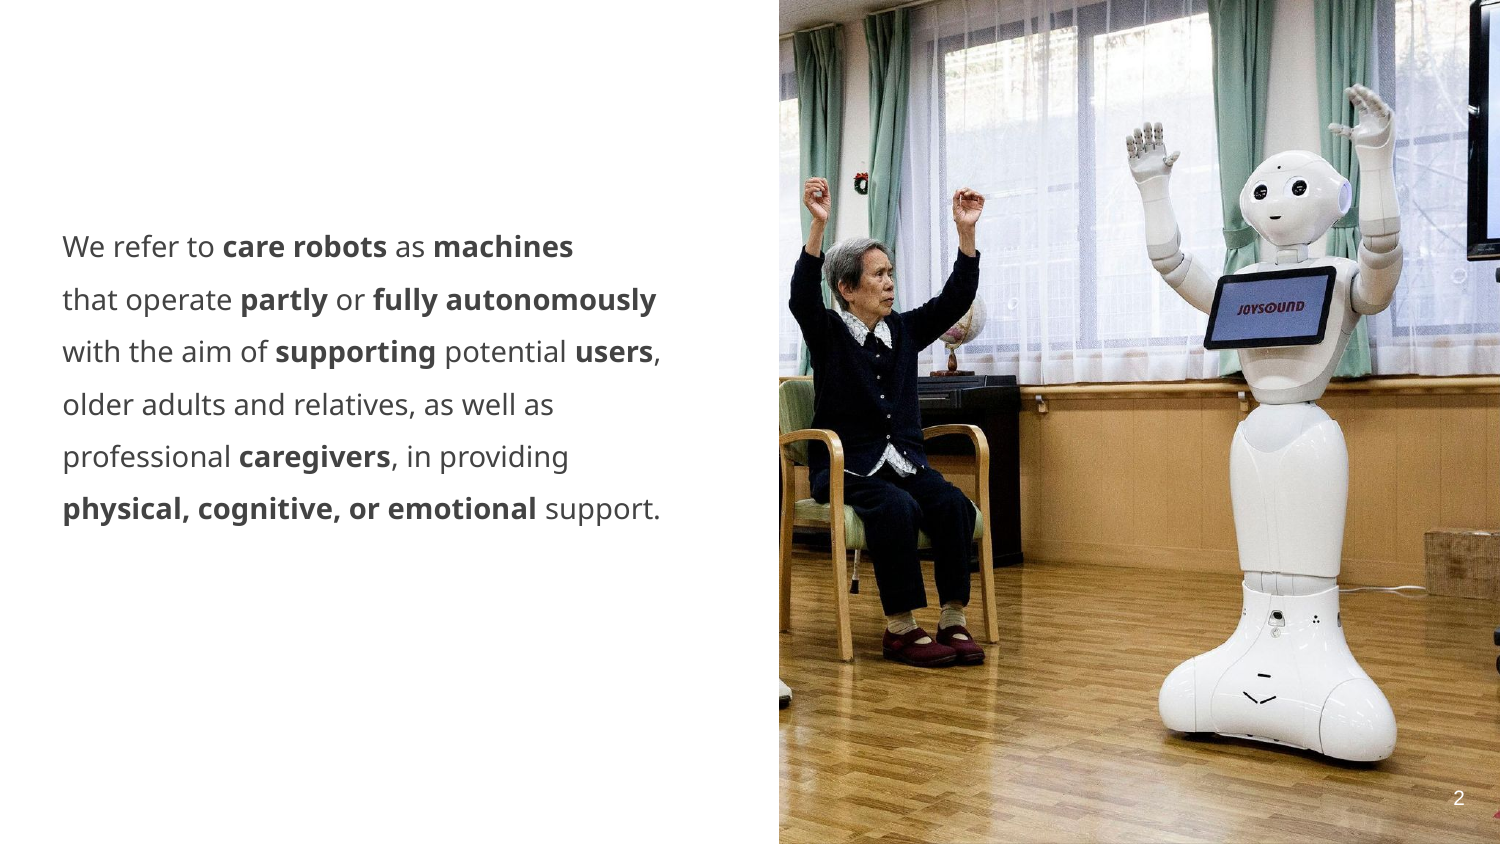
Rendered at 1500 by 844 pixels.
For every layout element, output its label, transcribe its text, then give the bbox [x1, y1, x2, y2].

picture [778, 0, 1500, 844]
list We refer to care robots as machines that operate partly or fully autonomously with the aim of supporting potential users, older adults and relatives, as well as professional caregivers, in providing physical, cognitive, or emotional support. [47, 196, 700, 618]
